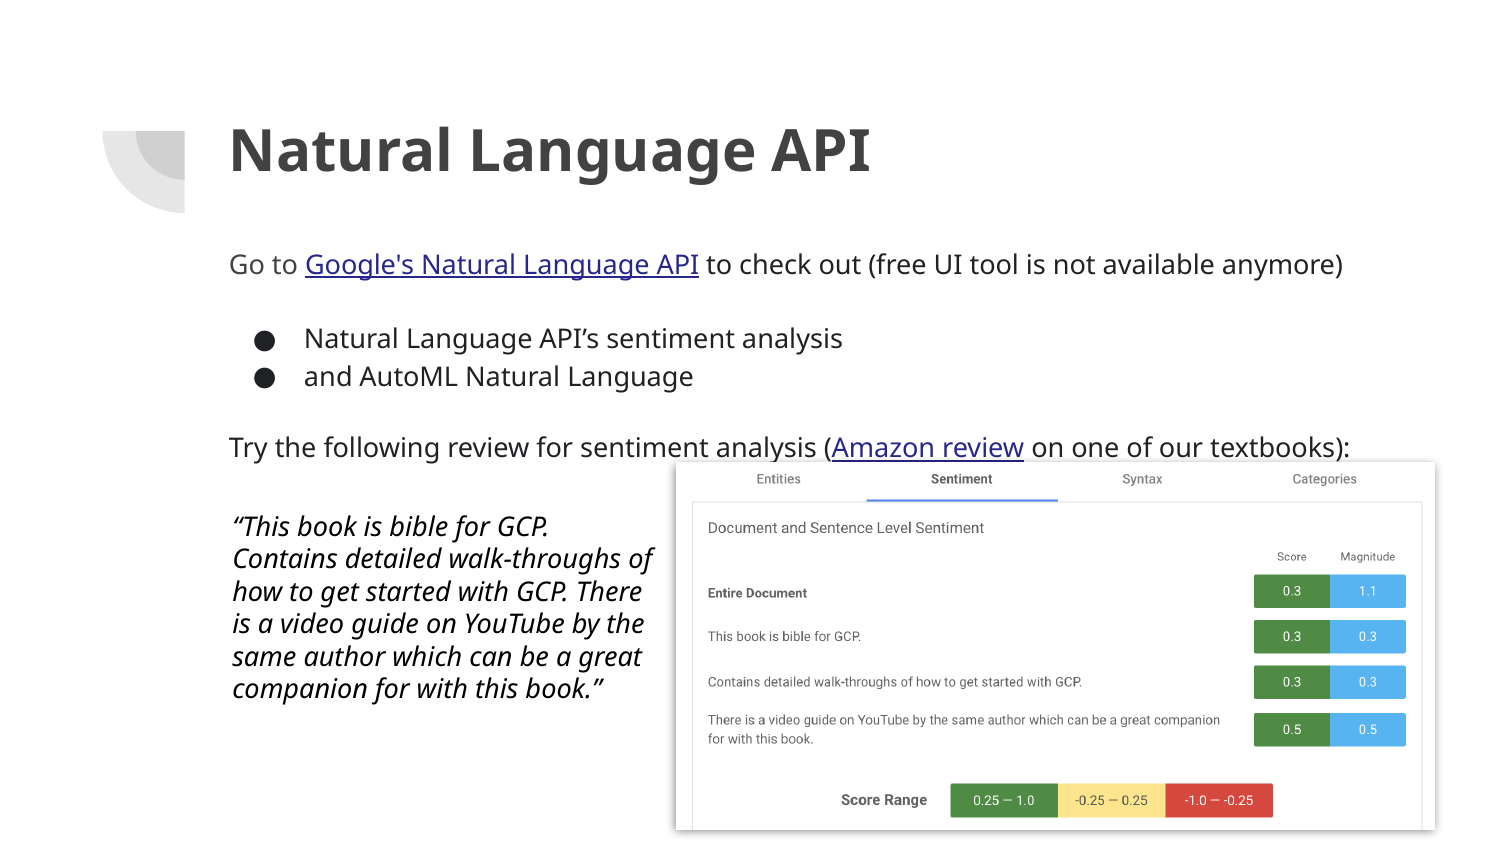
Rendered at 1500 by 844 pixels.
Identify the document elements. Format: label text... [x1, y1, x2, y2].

list Go to Google's Natural Language API to check out (free UI tool is not available anymore) Natural Language API’s sentiment analysis and AutoML Natural Language Try the following review for sentiment analysis (Amazon review on one of our textbooks): [213, 226, 1368, 732]
picture [675, 462, 1435, 830]
text_box “This book is bible for GCP. Contains detailed walk-throughs of how to get started with GCP. There is a video guide on YouTube by the same author which can be a great companion for with this book.” [217, 494, 668, 820]
title Natural Language API [213, 98, 1368, 226]
